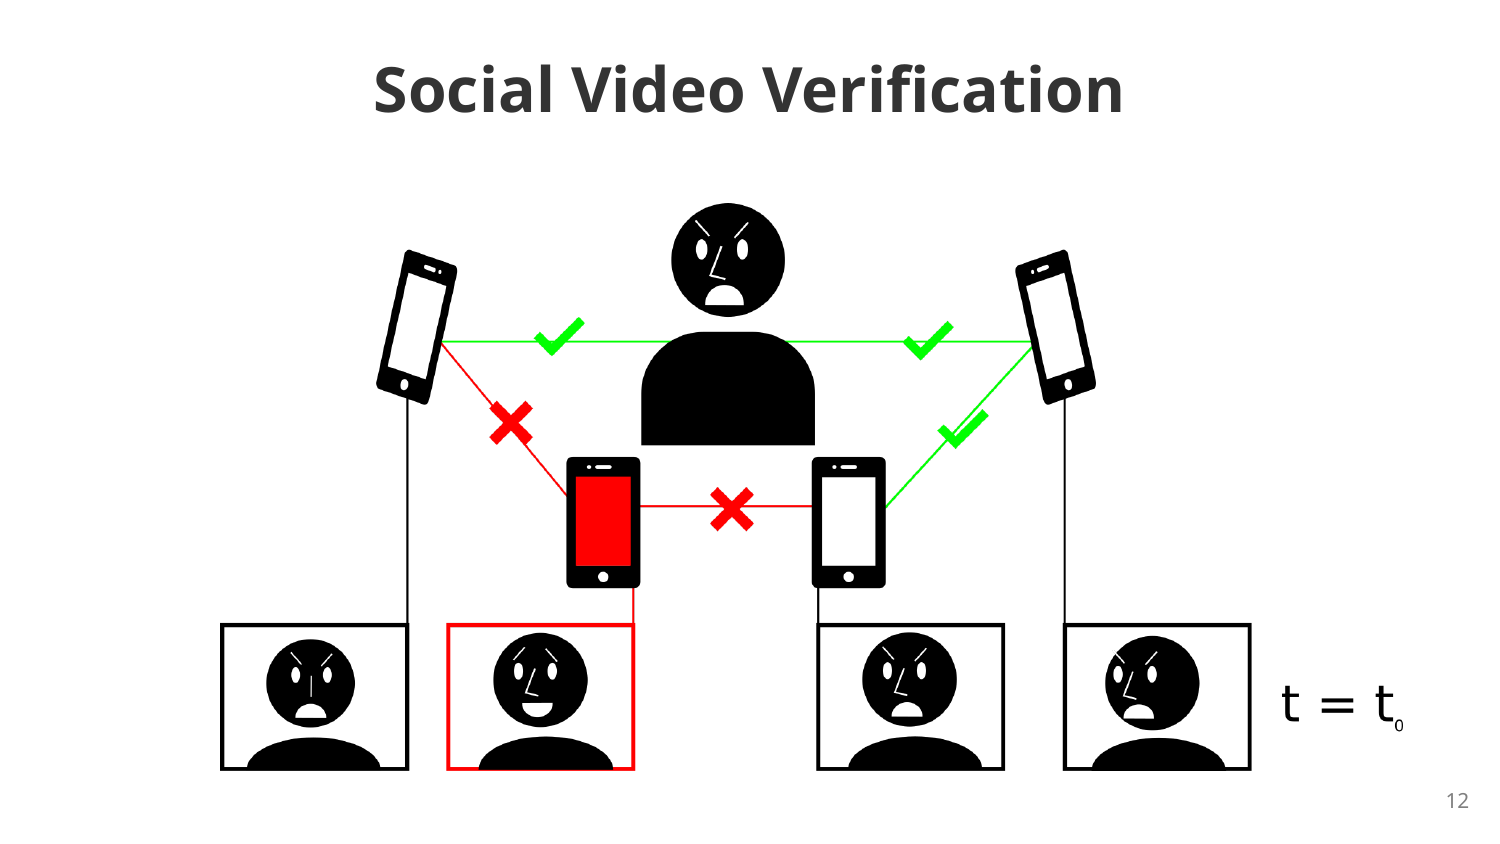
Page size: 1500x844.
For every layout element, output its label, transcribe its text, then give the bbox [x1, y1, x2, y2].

picture [220, 203, 1403, 771]
title Social Video Verification [51, 35, 1449, 138]
slide_number 12 [1394, 769, 1484, 834]
